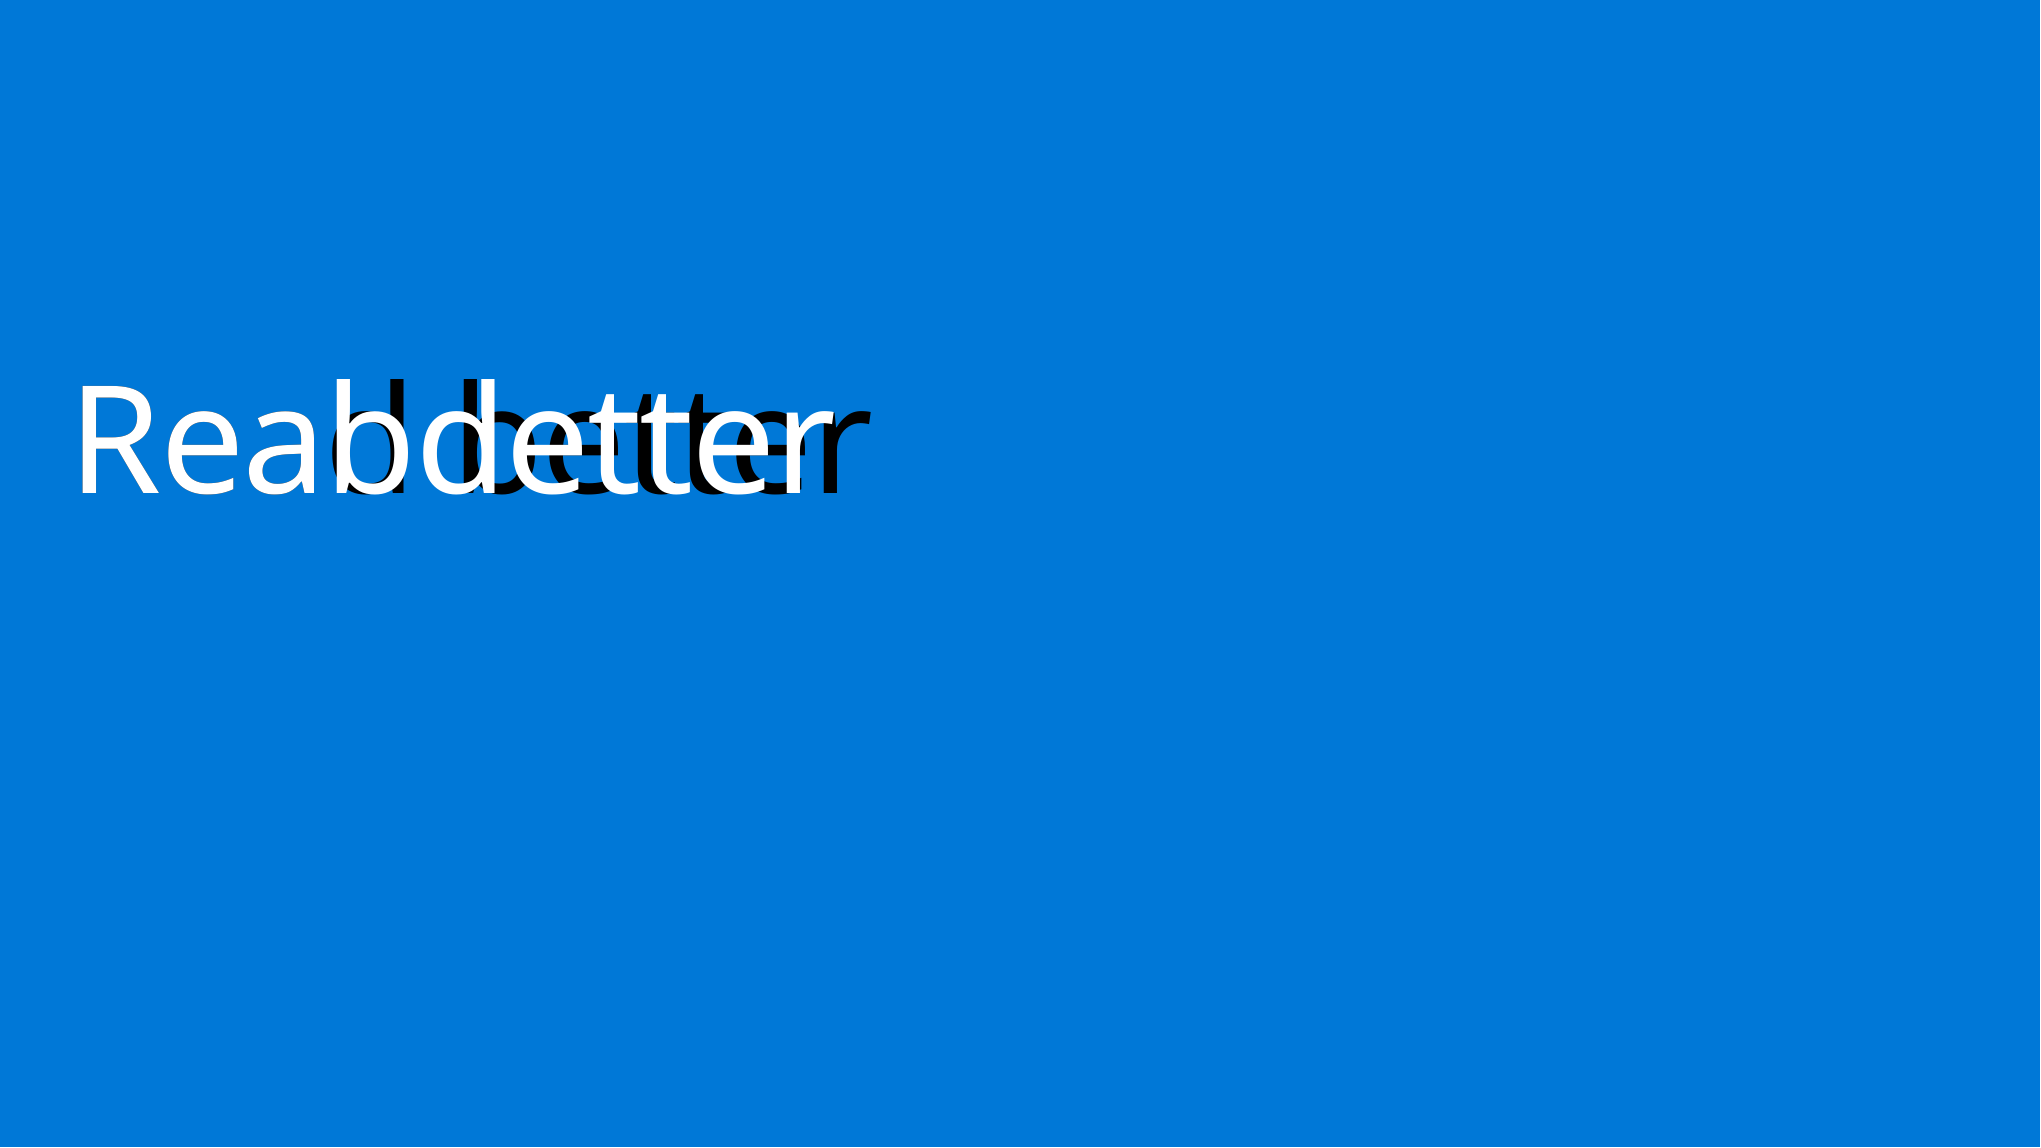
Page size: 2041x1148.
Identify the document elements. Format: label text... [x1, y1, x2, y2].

text_box Reabdetter [45, 348, 1995, 541]
